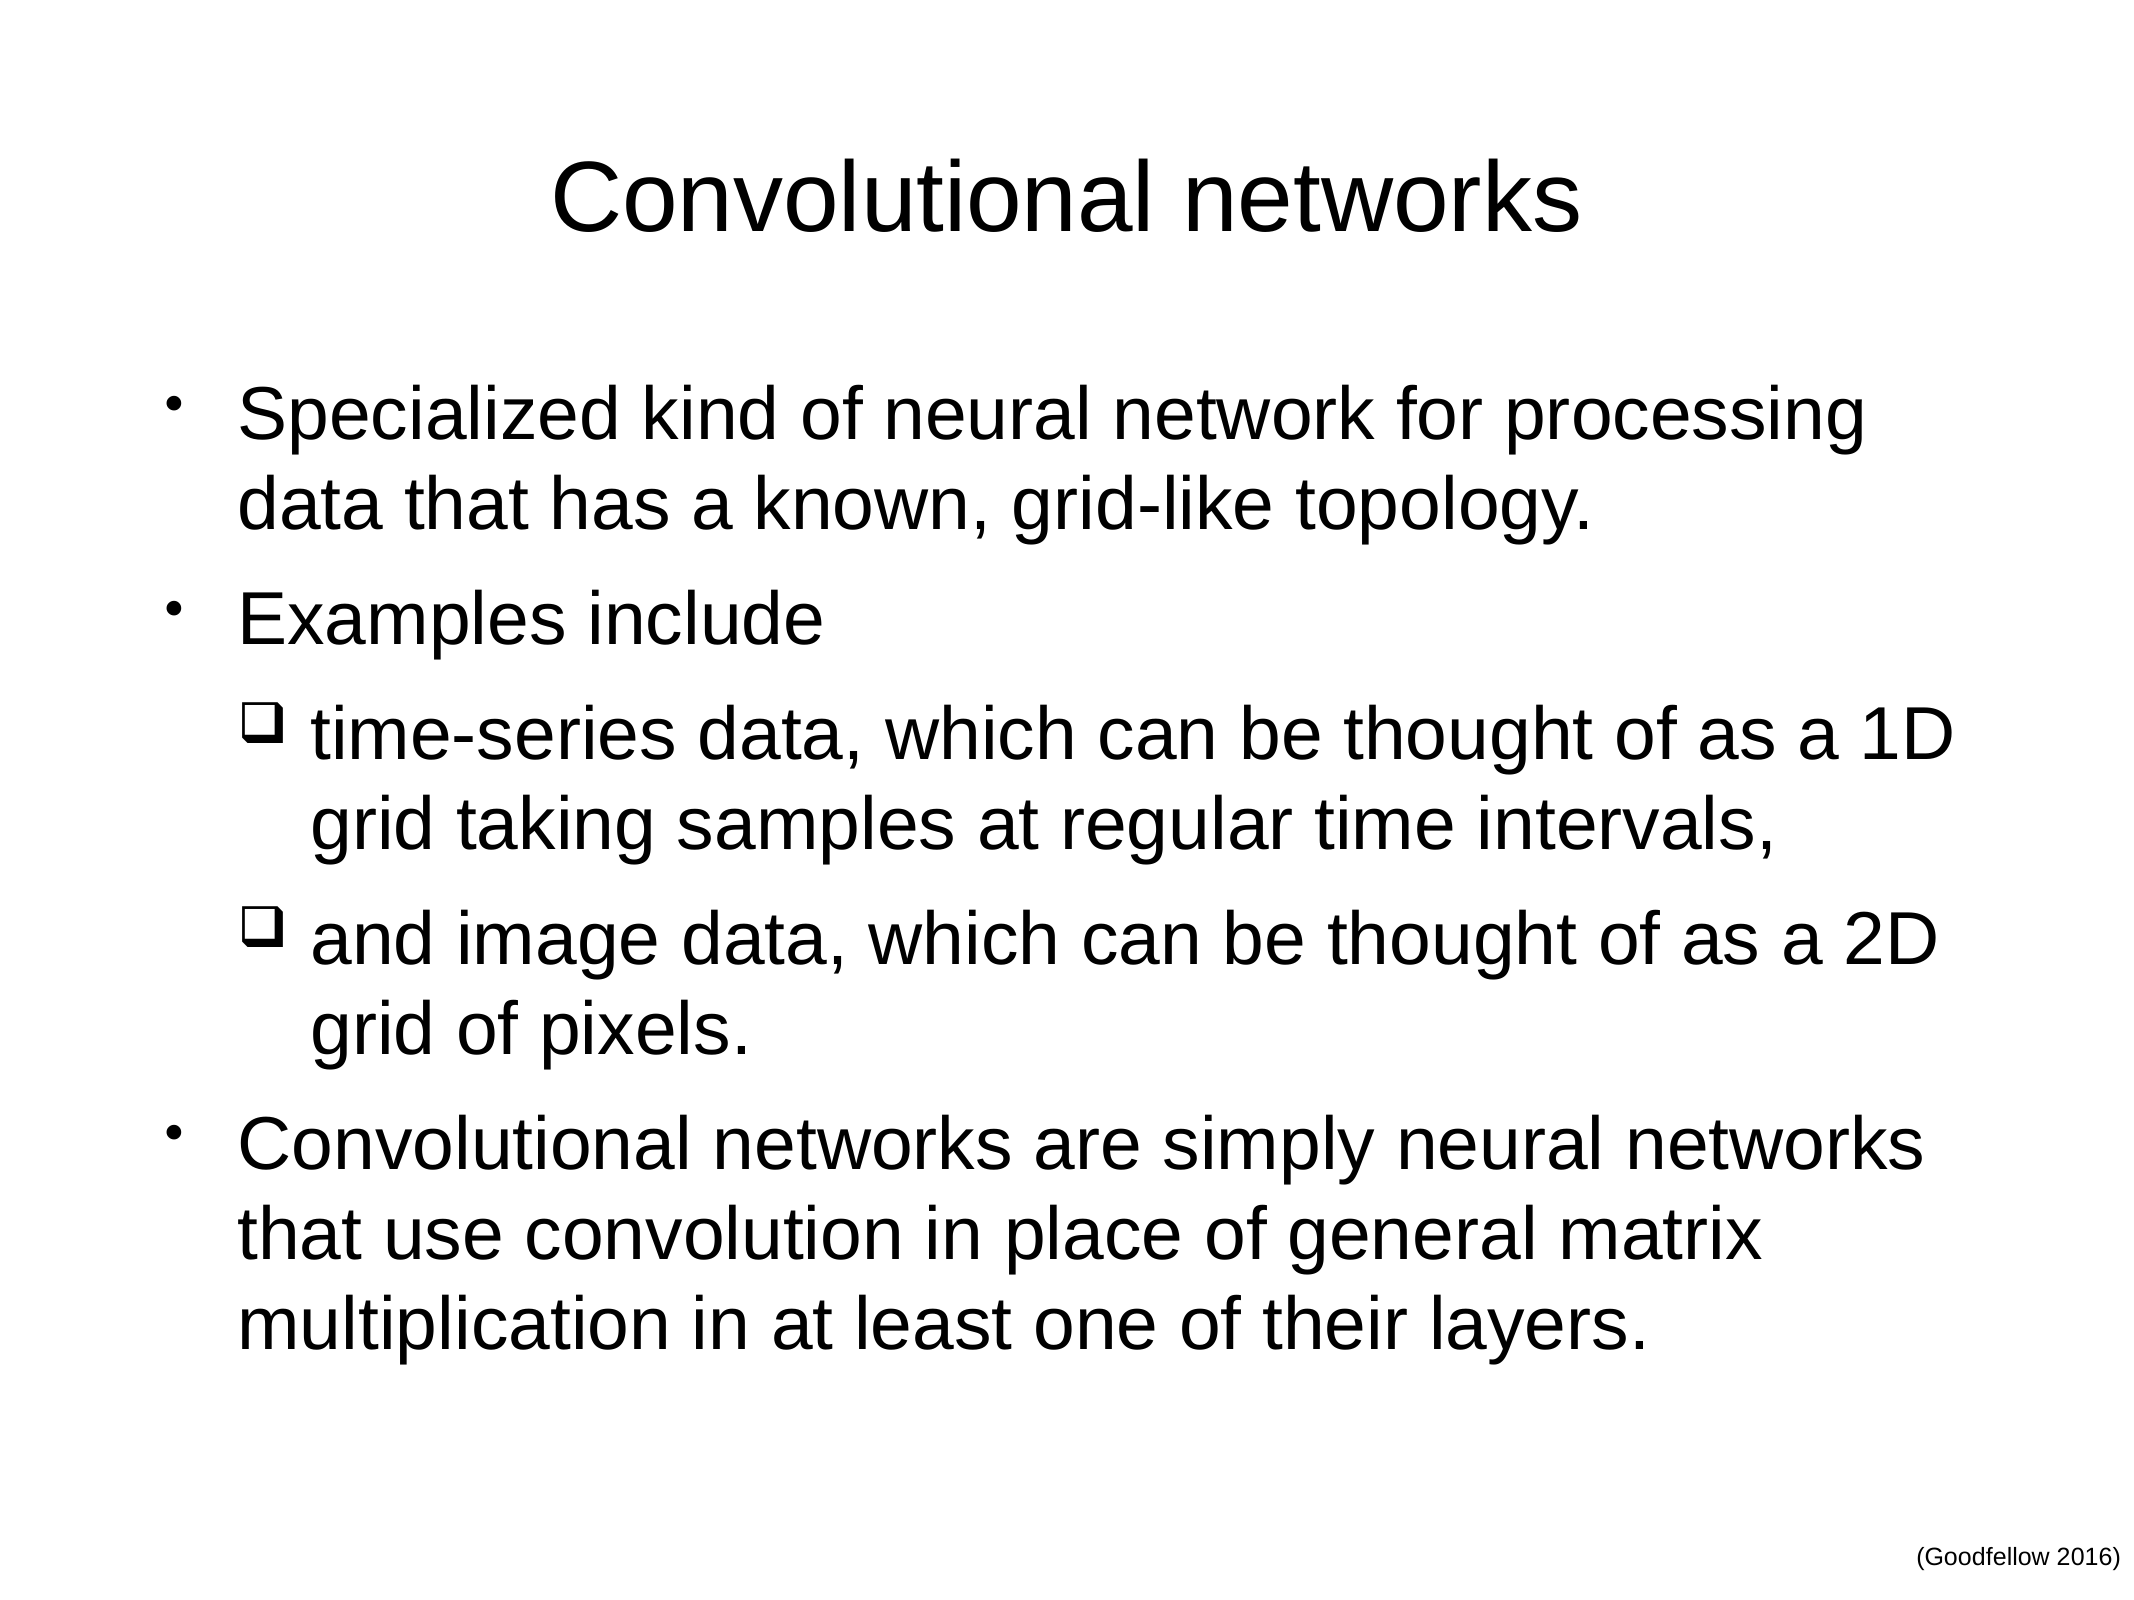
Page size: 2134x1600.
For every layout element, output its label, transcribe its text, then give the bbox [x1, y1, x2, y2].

title Convolutional networks [155, 72, 1978, 311]
list Specialized kind of neural network for processing data that has a known, grid-like topology. Examples include time-series data, which can be thought of as a 1D grid taking samples at regular time intervals, and image data, which can be thought of as a 2D grid of pixels. Convolutional networks are simply neural networks that use convolution in place of general matrix multiplication in at least one of their layers. [155, 355, 1978, 1459]
